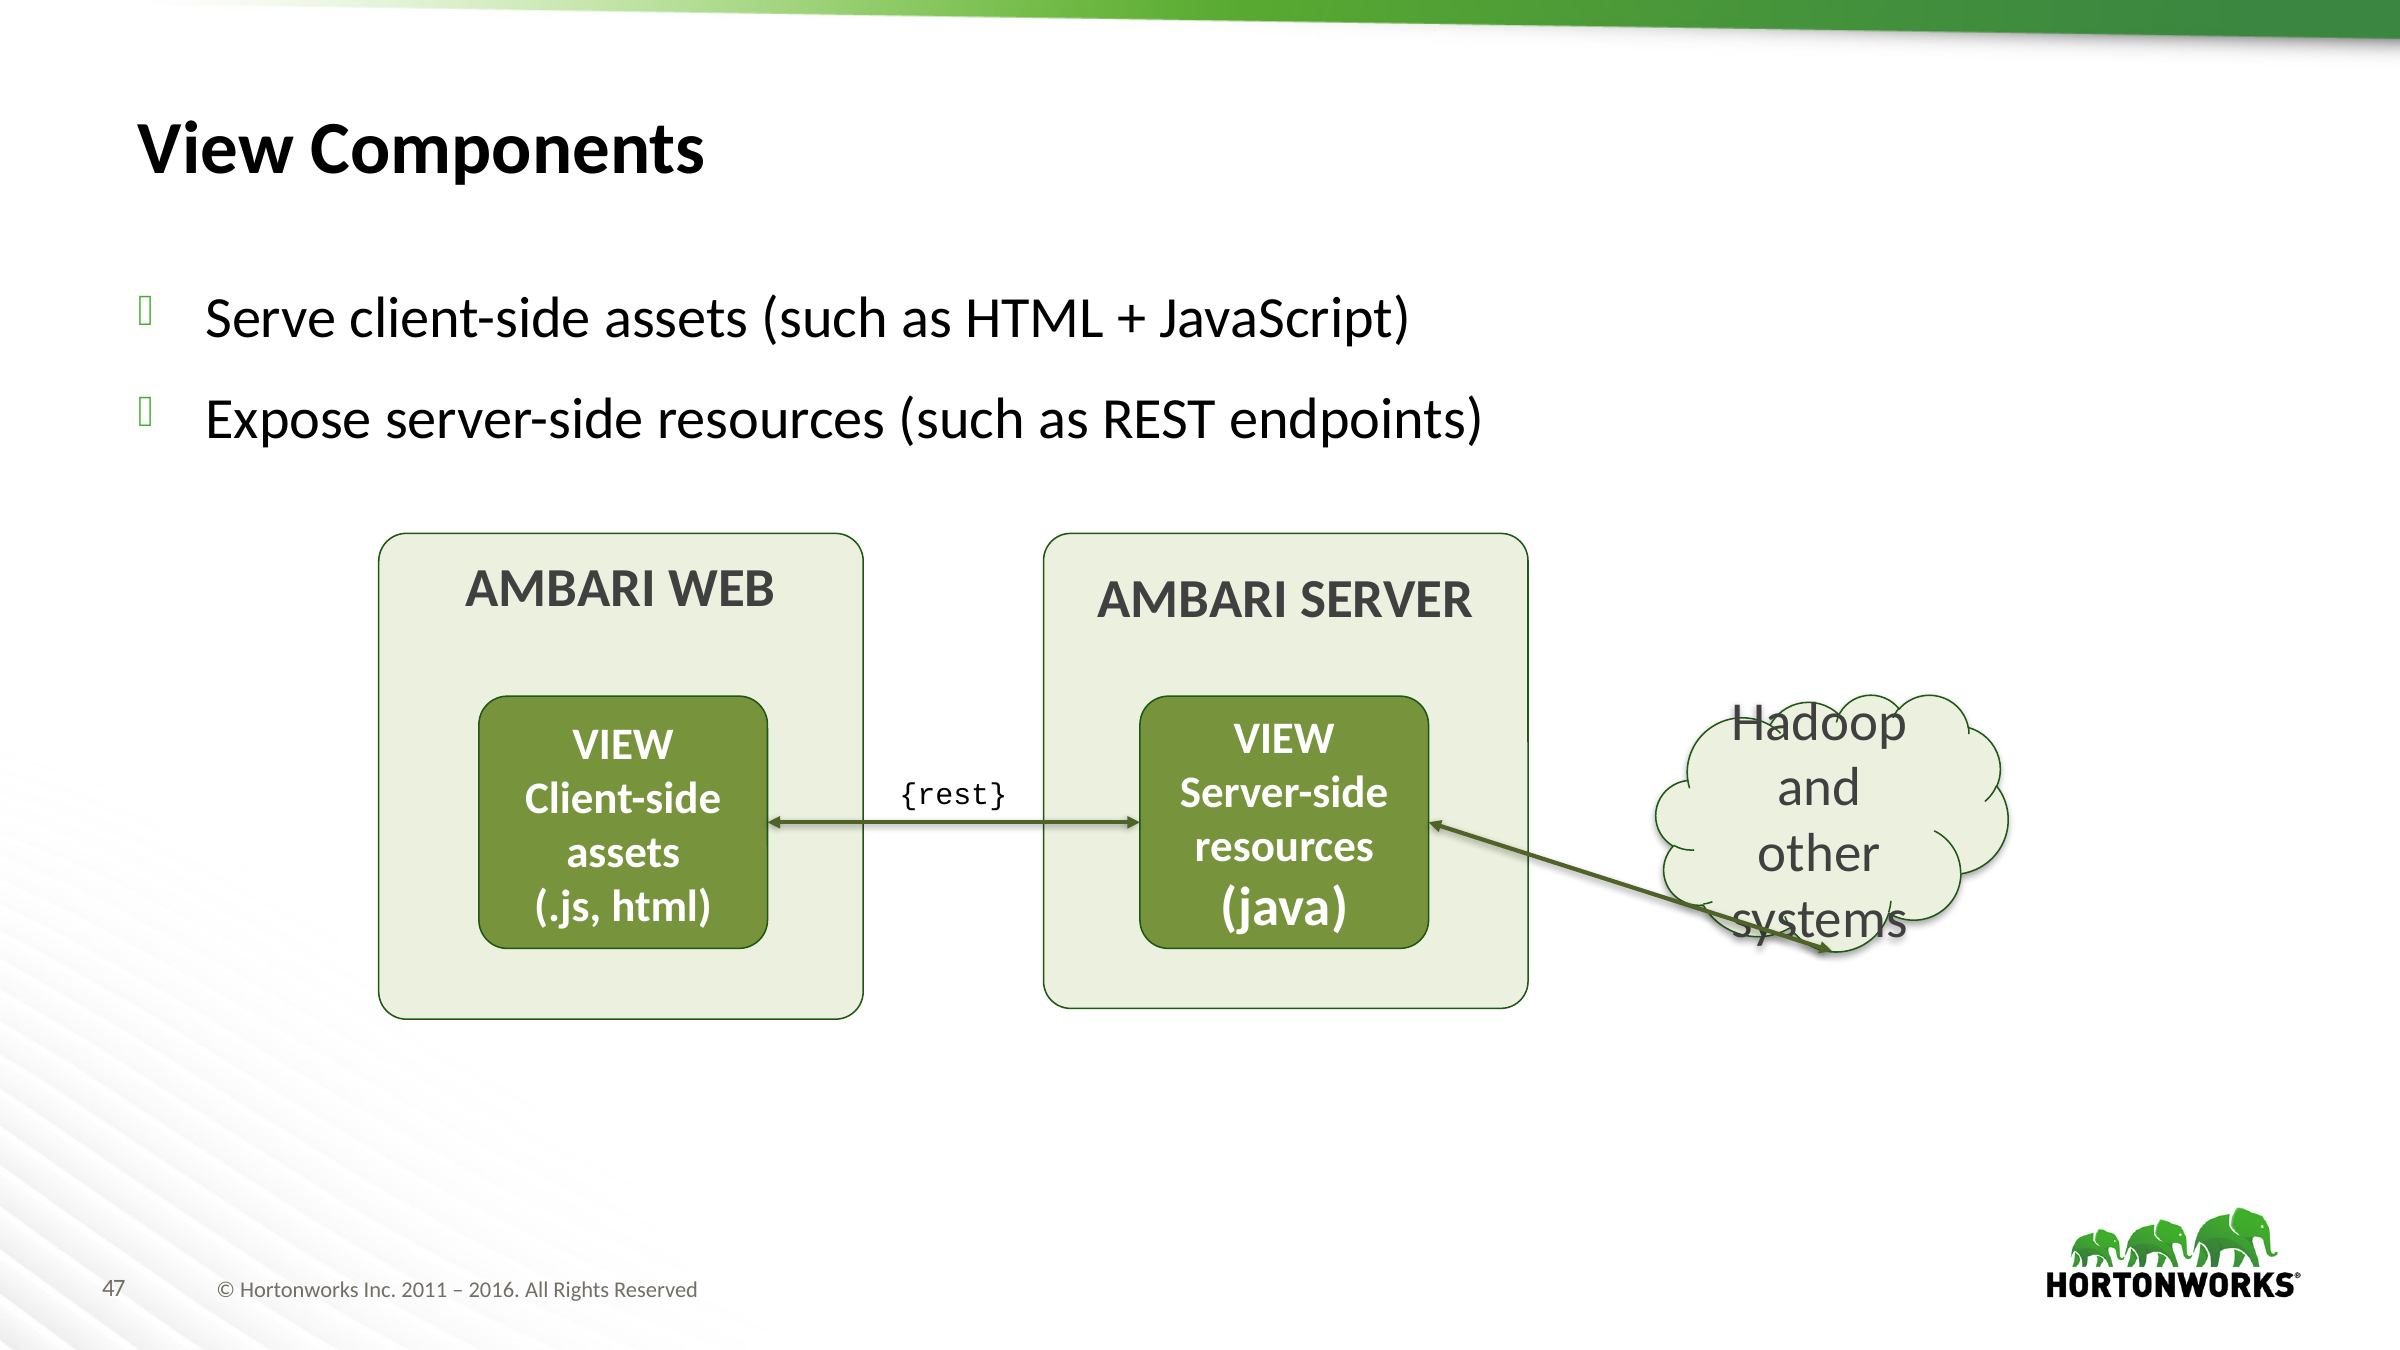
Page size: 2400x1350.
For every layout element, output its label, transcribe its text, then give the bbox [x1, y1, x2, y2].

text_box [384, 533, 858, 544]
list Serve client-side assets (such as HTML + JavaScript) Expose server-side resources (such as REST endpoints) [138, 287, 2298, 453]
text_box Hadoop and other systems [1654, 694, 2009, 953]
text_box {rest} [863, 767, 1044, 818]
text_box VIEW Client-side assets (.js, html) [478, 696, 768, 949]
text_box [1043, 831, 1529, 1009]
text_box [378, 625, 864, 1020]
text_box [1043, 618, 1529, 820]
picture [0, 0, 2400, 1350]
title View Components [138, 111, 2298, 189]
text_box AMBARI SERVER [1043, 554, 1528, 636]
text_box AMBARI WEB [378, 544, 864, 625]
text_box [1044, 533, 1528, 554]
text_box VIEW Server-side resources (java) [1139, 696, 1429, 949]
